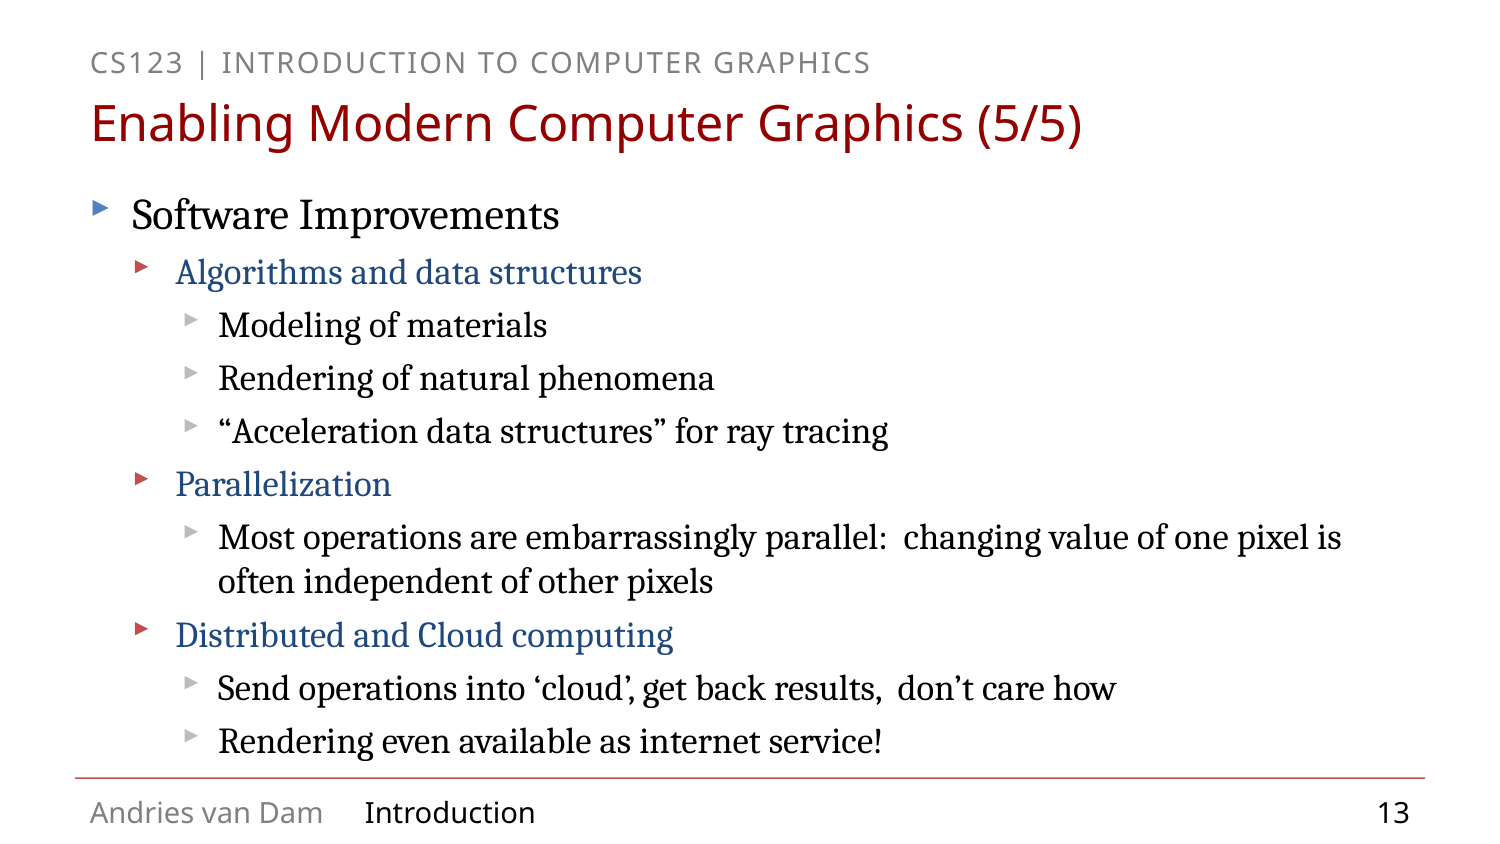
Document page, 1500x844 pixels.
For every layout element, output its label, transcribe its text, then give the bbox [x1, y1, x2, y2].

list Software Improvements Algorithms and data structures Modeling of materials Rendering of natural phenomena “Acceleration data structures” for ray tracing Parallelization Most operations are embarrassingly parallel: changing value of one pixel is often independent of other pixels Distributed and Cloud computing Send operations into ‘cloud’, get back results, don’t care how Rendering even available as internet service! [75, 178, 1425, 769]
title Enabling Modern Computer Graphics (5/5) [75, 84, 1425, 160]
footer Introduction [350, 787, 1213, 827]
slide_number 13 [1224, 787, 1425, 827]
